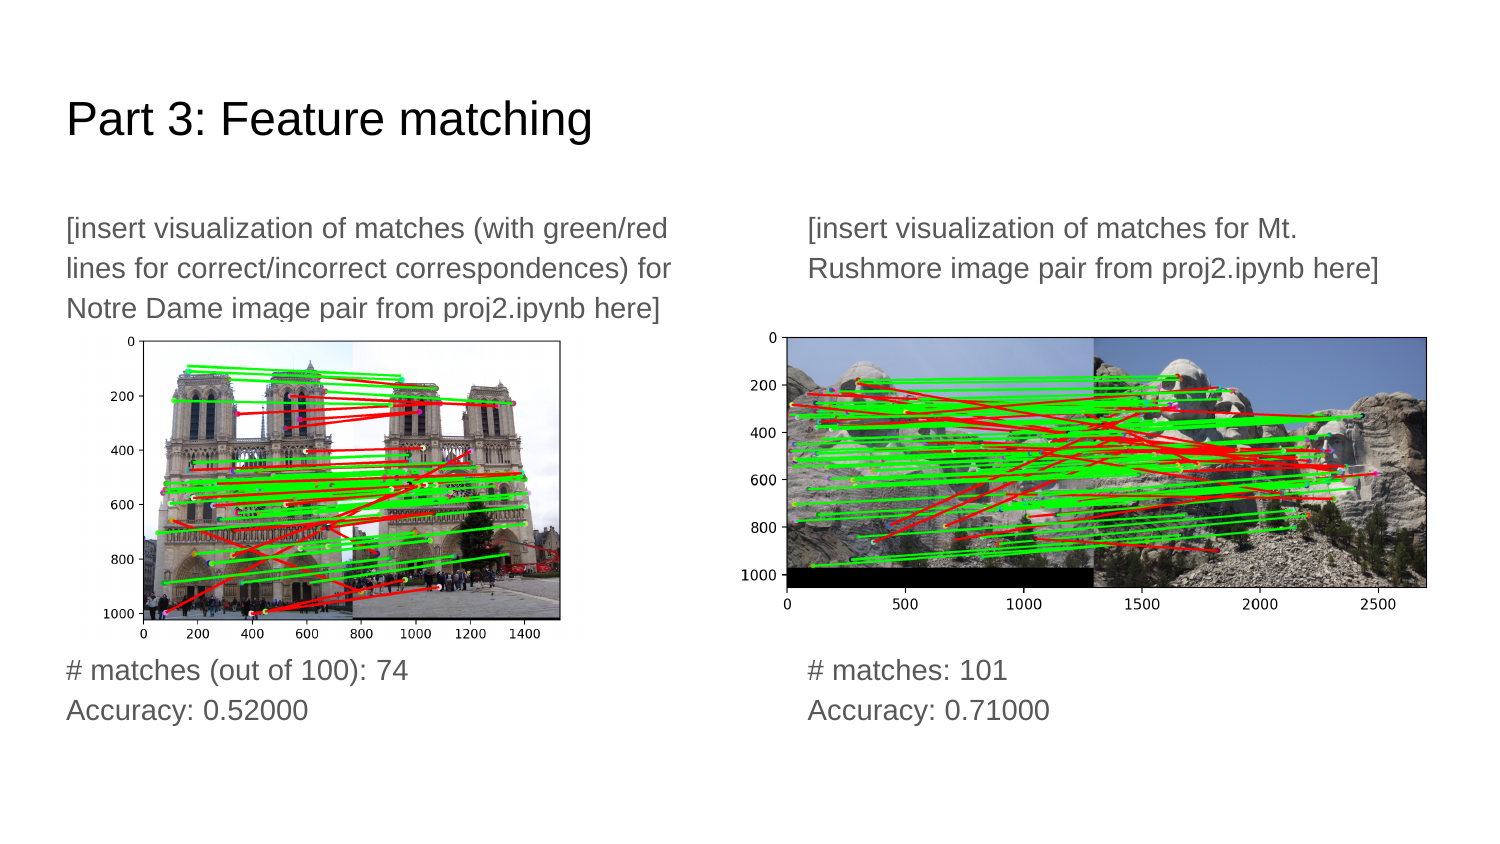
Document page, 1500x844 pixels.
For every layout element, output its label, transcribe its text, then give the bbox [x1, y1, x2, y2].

list [insert visualization of matches for Mt. Rushmore image pair from proj2.ipynb here] # matches: 101 Accuracy: 0.71000 [792, 635, 1450, 750]
list [insert visualization of matches for Mt. Rushmore image pair from proj2.ipynb here] # matches: 101 Accuracy: 0.71000 [792, 188, 1450, 303]
picture [77, 321, 586, 645]
title Part 3: Feature matching [50, 72, 1450, 168]
picture [729, 303, 1450, 635]
list [insert visualization of matches (with green/red lines for correct/incorrect correspondences) for Notre Dame image pair from proj2.ipynb here] # matches (out of 100): 74 Accuracy: 0.52000 [50, 188, 708, 750]
